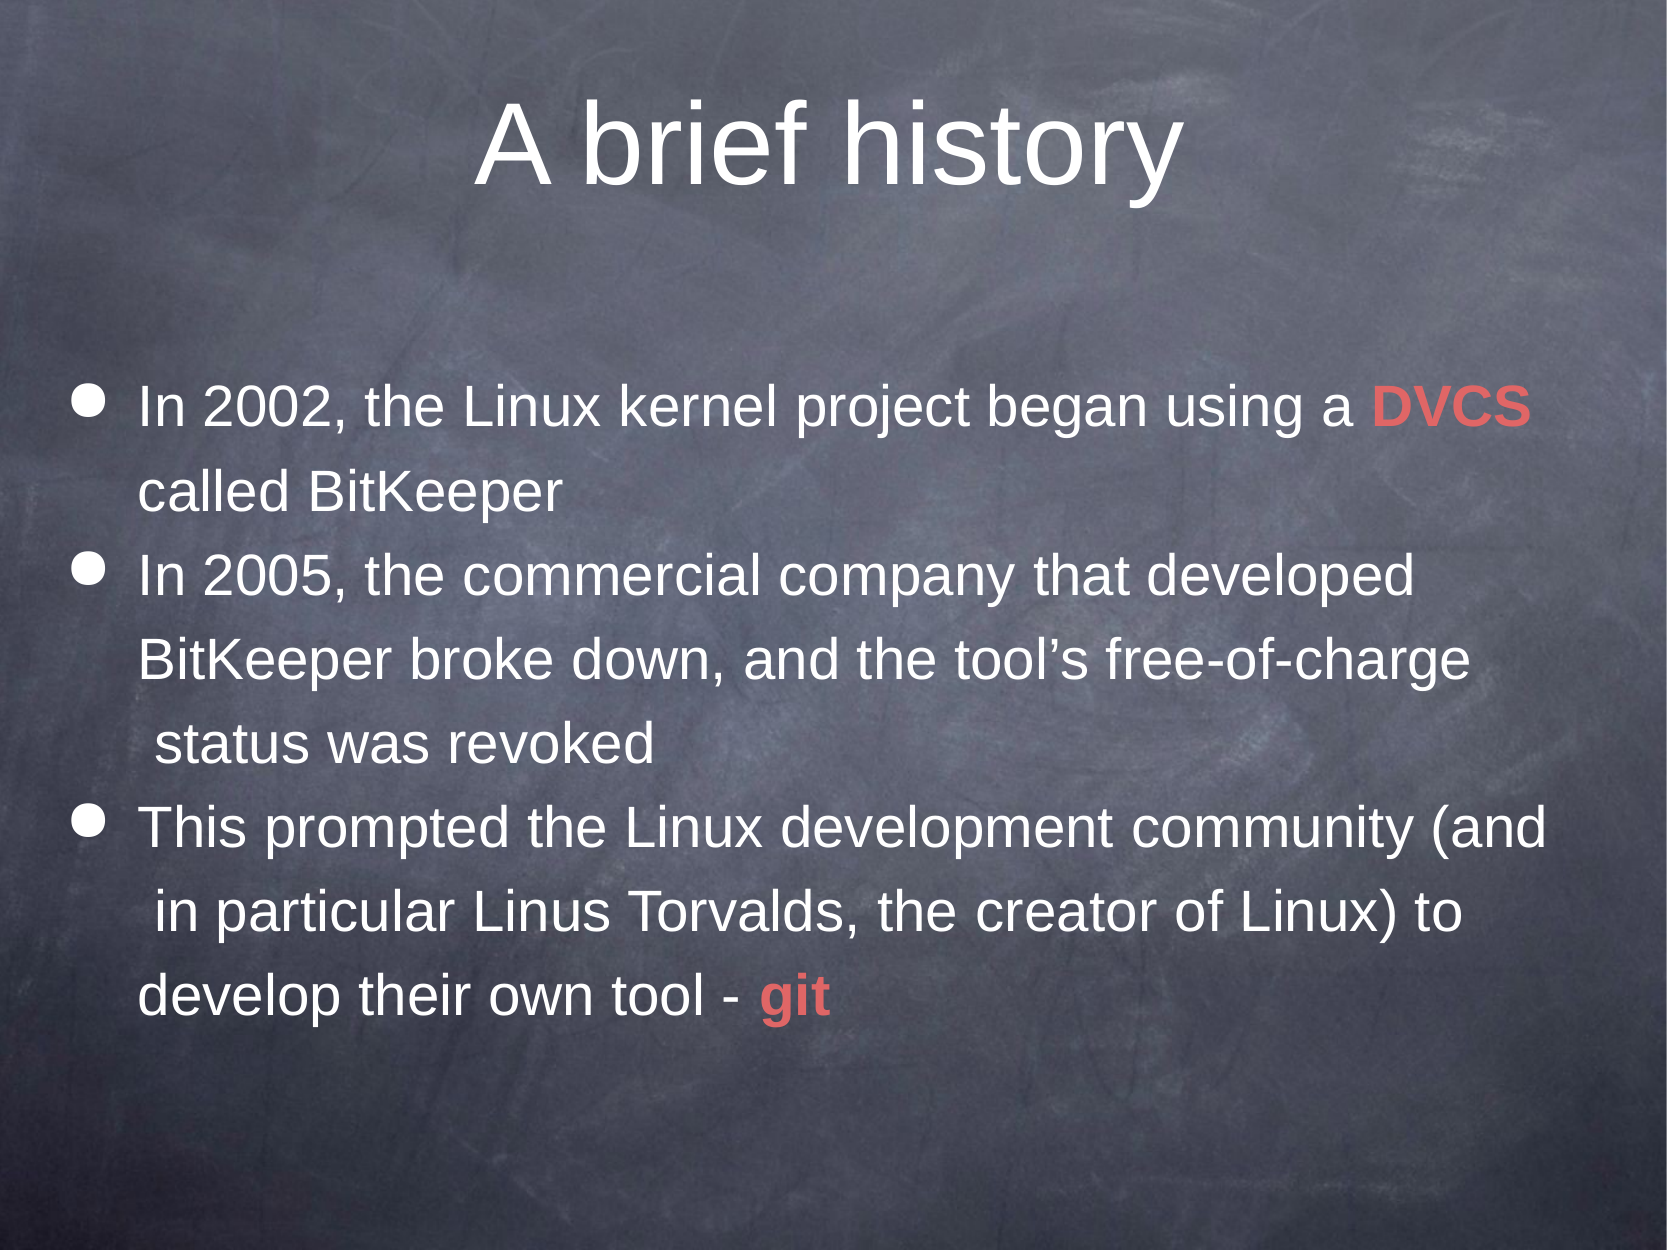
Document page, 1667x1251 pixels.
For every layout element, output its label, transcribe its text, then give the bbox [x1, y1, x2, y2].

title A brief history [473, 65, 1193, 277]
text_box In 2002, the Linux kernel project began using a DVCS called BitKeeper In 2005, the commercial company that developed BitKeeper broke down, and the tool’s free-of-charge status was revoked This prompted the Linux development community (and in particular Linus Torvalds, the creator of Linux) to develop their own tool - git [63, 352, 1553, 1027]
picture [0, 0, 1667, 1250]
